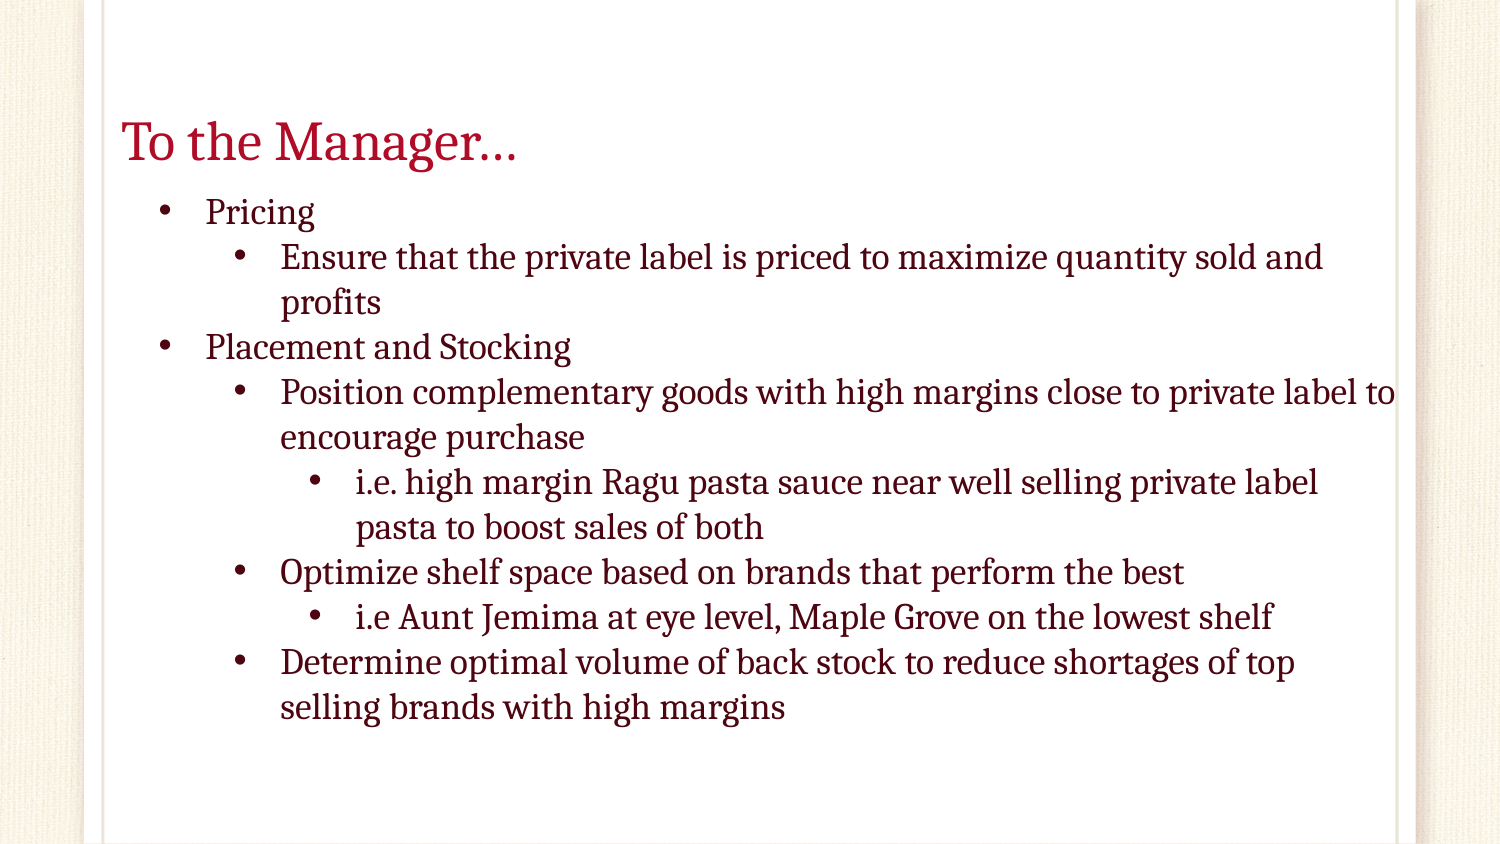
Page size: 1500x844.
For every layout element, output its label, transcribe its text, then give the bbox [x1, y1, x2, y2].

list Pricing Ensure that the private label is priced to maximize quantity sold and profits Placement and Stocking Position complementary goods with high margins close to private label to encourage purchase i.e. high margin Ragu pasta sauce near well selling private label pasta to boost sales of both Optimize shelf space based on brands that perform the best i.e Aunt Jemima at eye level, Maple Grove on the lowest shelf Determine optimal volume of back stock to reduce shortages of top selling brands with high margins [106, 179, 1414, 760]
picture [0, 0, 84, 844]
title To the Manager… [106, 39, 1313, 179]
picture [1416, 0, 1500, 844]
